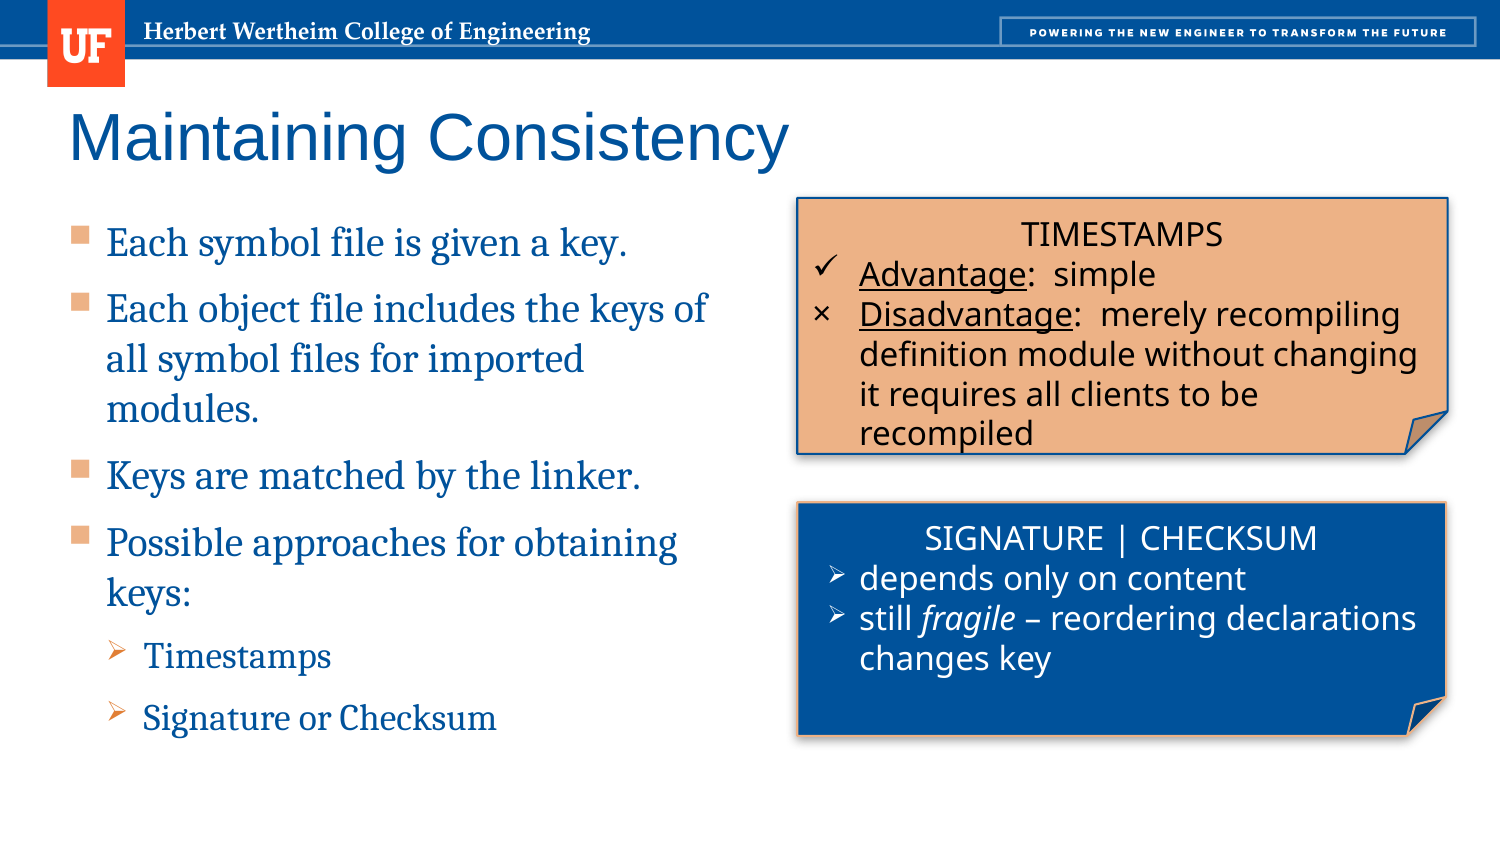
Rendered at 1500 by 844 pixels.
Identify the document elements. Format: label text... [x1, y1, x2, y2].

picture [0, 0, 1500, 87]
list Each symbol file is given a key. Each object file includes the keys of all symbol files for imported modules. Keys are matched by the linker. Possible approaches for obtaining keys: Timestamps Signature or Checksum [53, 206, 750, 786]
text_box TIMESTAMPS Advantage: simple Disadvantage: merely recompiling definition module without changing it requires all clients to be recompiled [796, 196, 1449, 455]
text_box SIGNATURE | CHECKSUM depends only on content still fragile – reordering declarations changes key [796, 501, 1448, 737]
title Maintaining Consistency [53, 86, 1414, 224]
